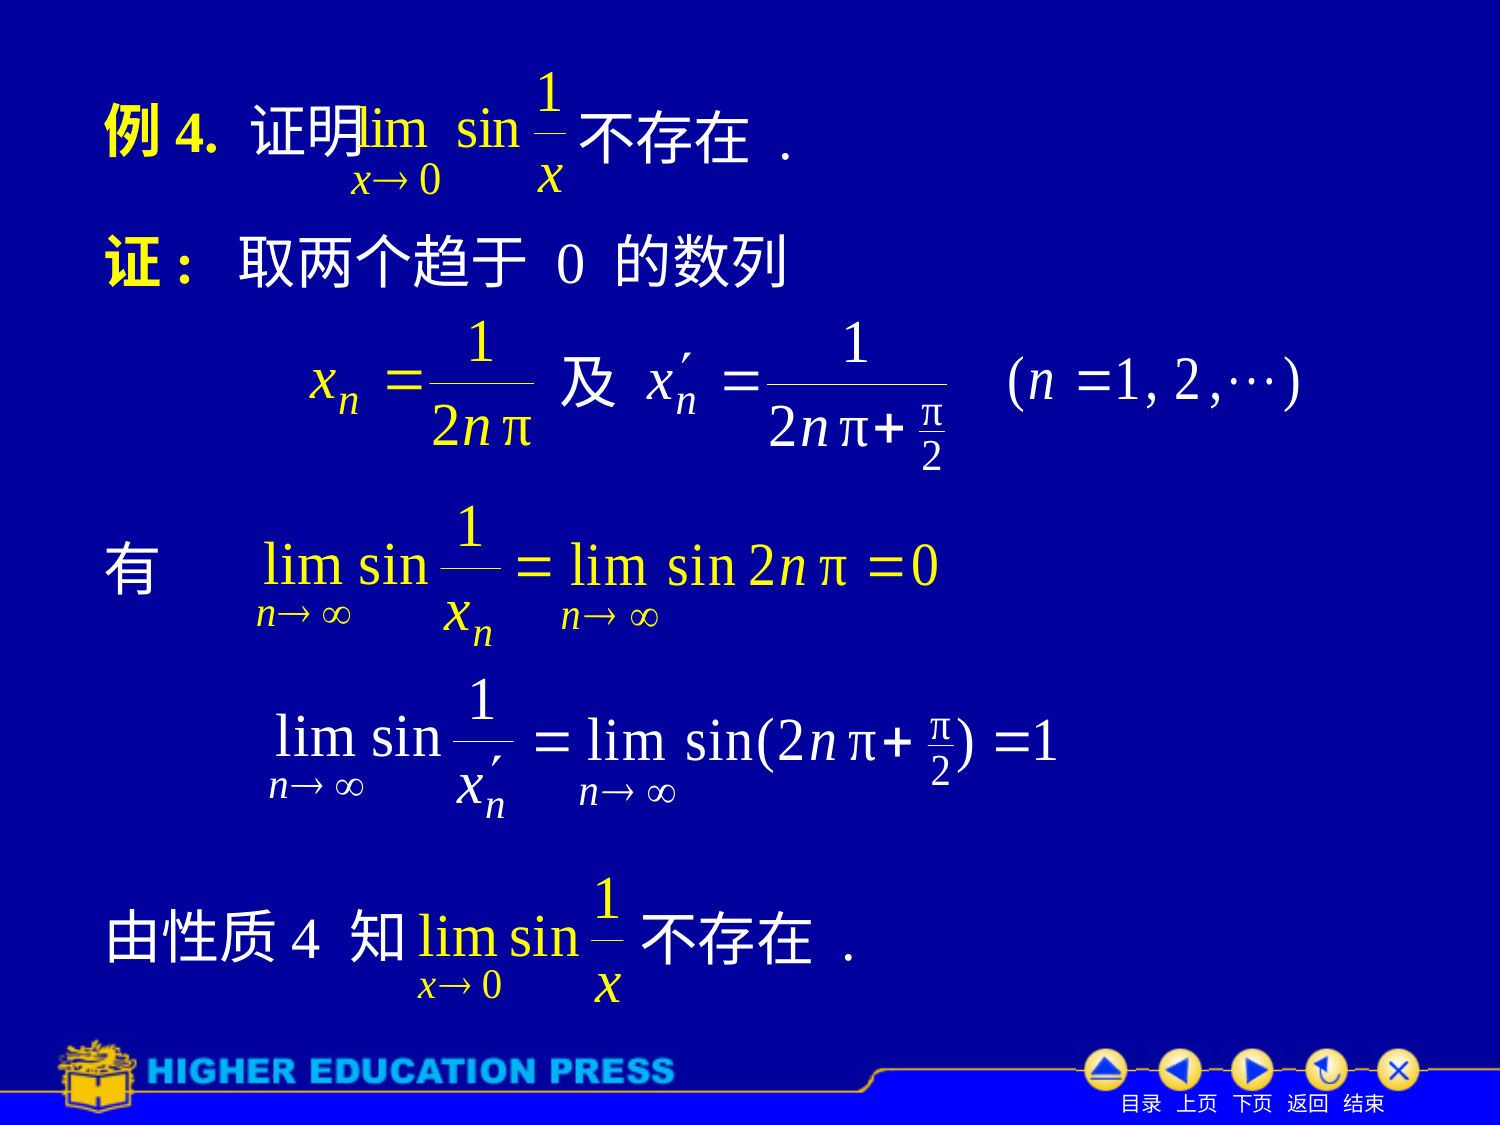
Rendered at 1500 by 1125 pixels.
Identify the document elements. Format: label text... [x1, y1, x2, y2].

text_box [412, 867, 628, 1008]
text_box 不存在 . [569, 93, 825, 179]
text_box 有 [88, 524, 251, 610]
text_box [641, 311, 950, 474]
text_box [264, 668, 517, 823]
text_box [345, 61, 569, 199]
text_box 及 [544, 337, 641, 423]
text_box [252, 495, 505, 650]
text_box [987, 349, 1307, 417]
text_box 证: 取两个趋于 0 的数列 [88, 217, 901, 303]
text_box 不存在 . [628, 894, 888, 980]
picture [0, 0, 1500, 1125]
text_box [527, 699, 1059, 810]
text_box 由性质4 知 [88, 892, 412, 978]
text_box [509, 531, 943, 635]
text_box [304, 310, 538, 450]
title 例4. 证明 [88, 85, 345, 174]
